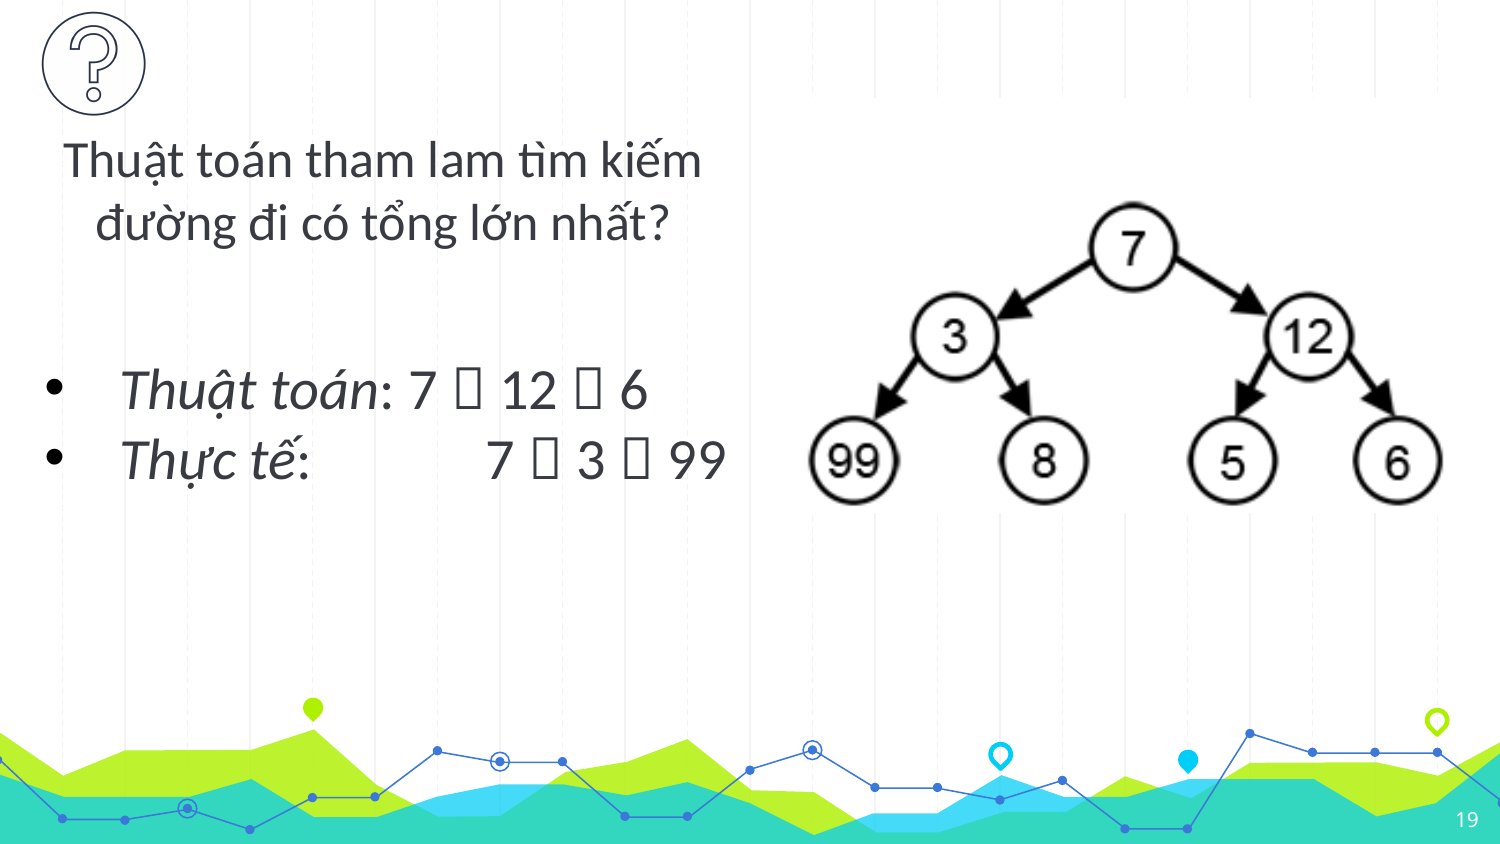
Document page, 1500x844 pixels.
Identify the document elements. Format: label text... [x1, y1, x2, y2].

slide_number 19 [1403, 791, 1494, 844]
picture [778, 97, 1471, 514]
text_box Thuật toán: 7  12  6 Thực tế: 7  3  99 [29, 343, 763, 499]
picture [29, 0, 158, 128]
text_box Thuật toán tham lam tìm kiếm đường đi có tổng lớn nhất? [46, 118, 721, 259]
